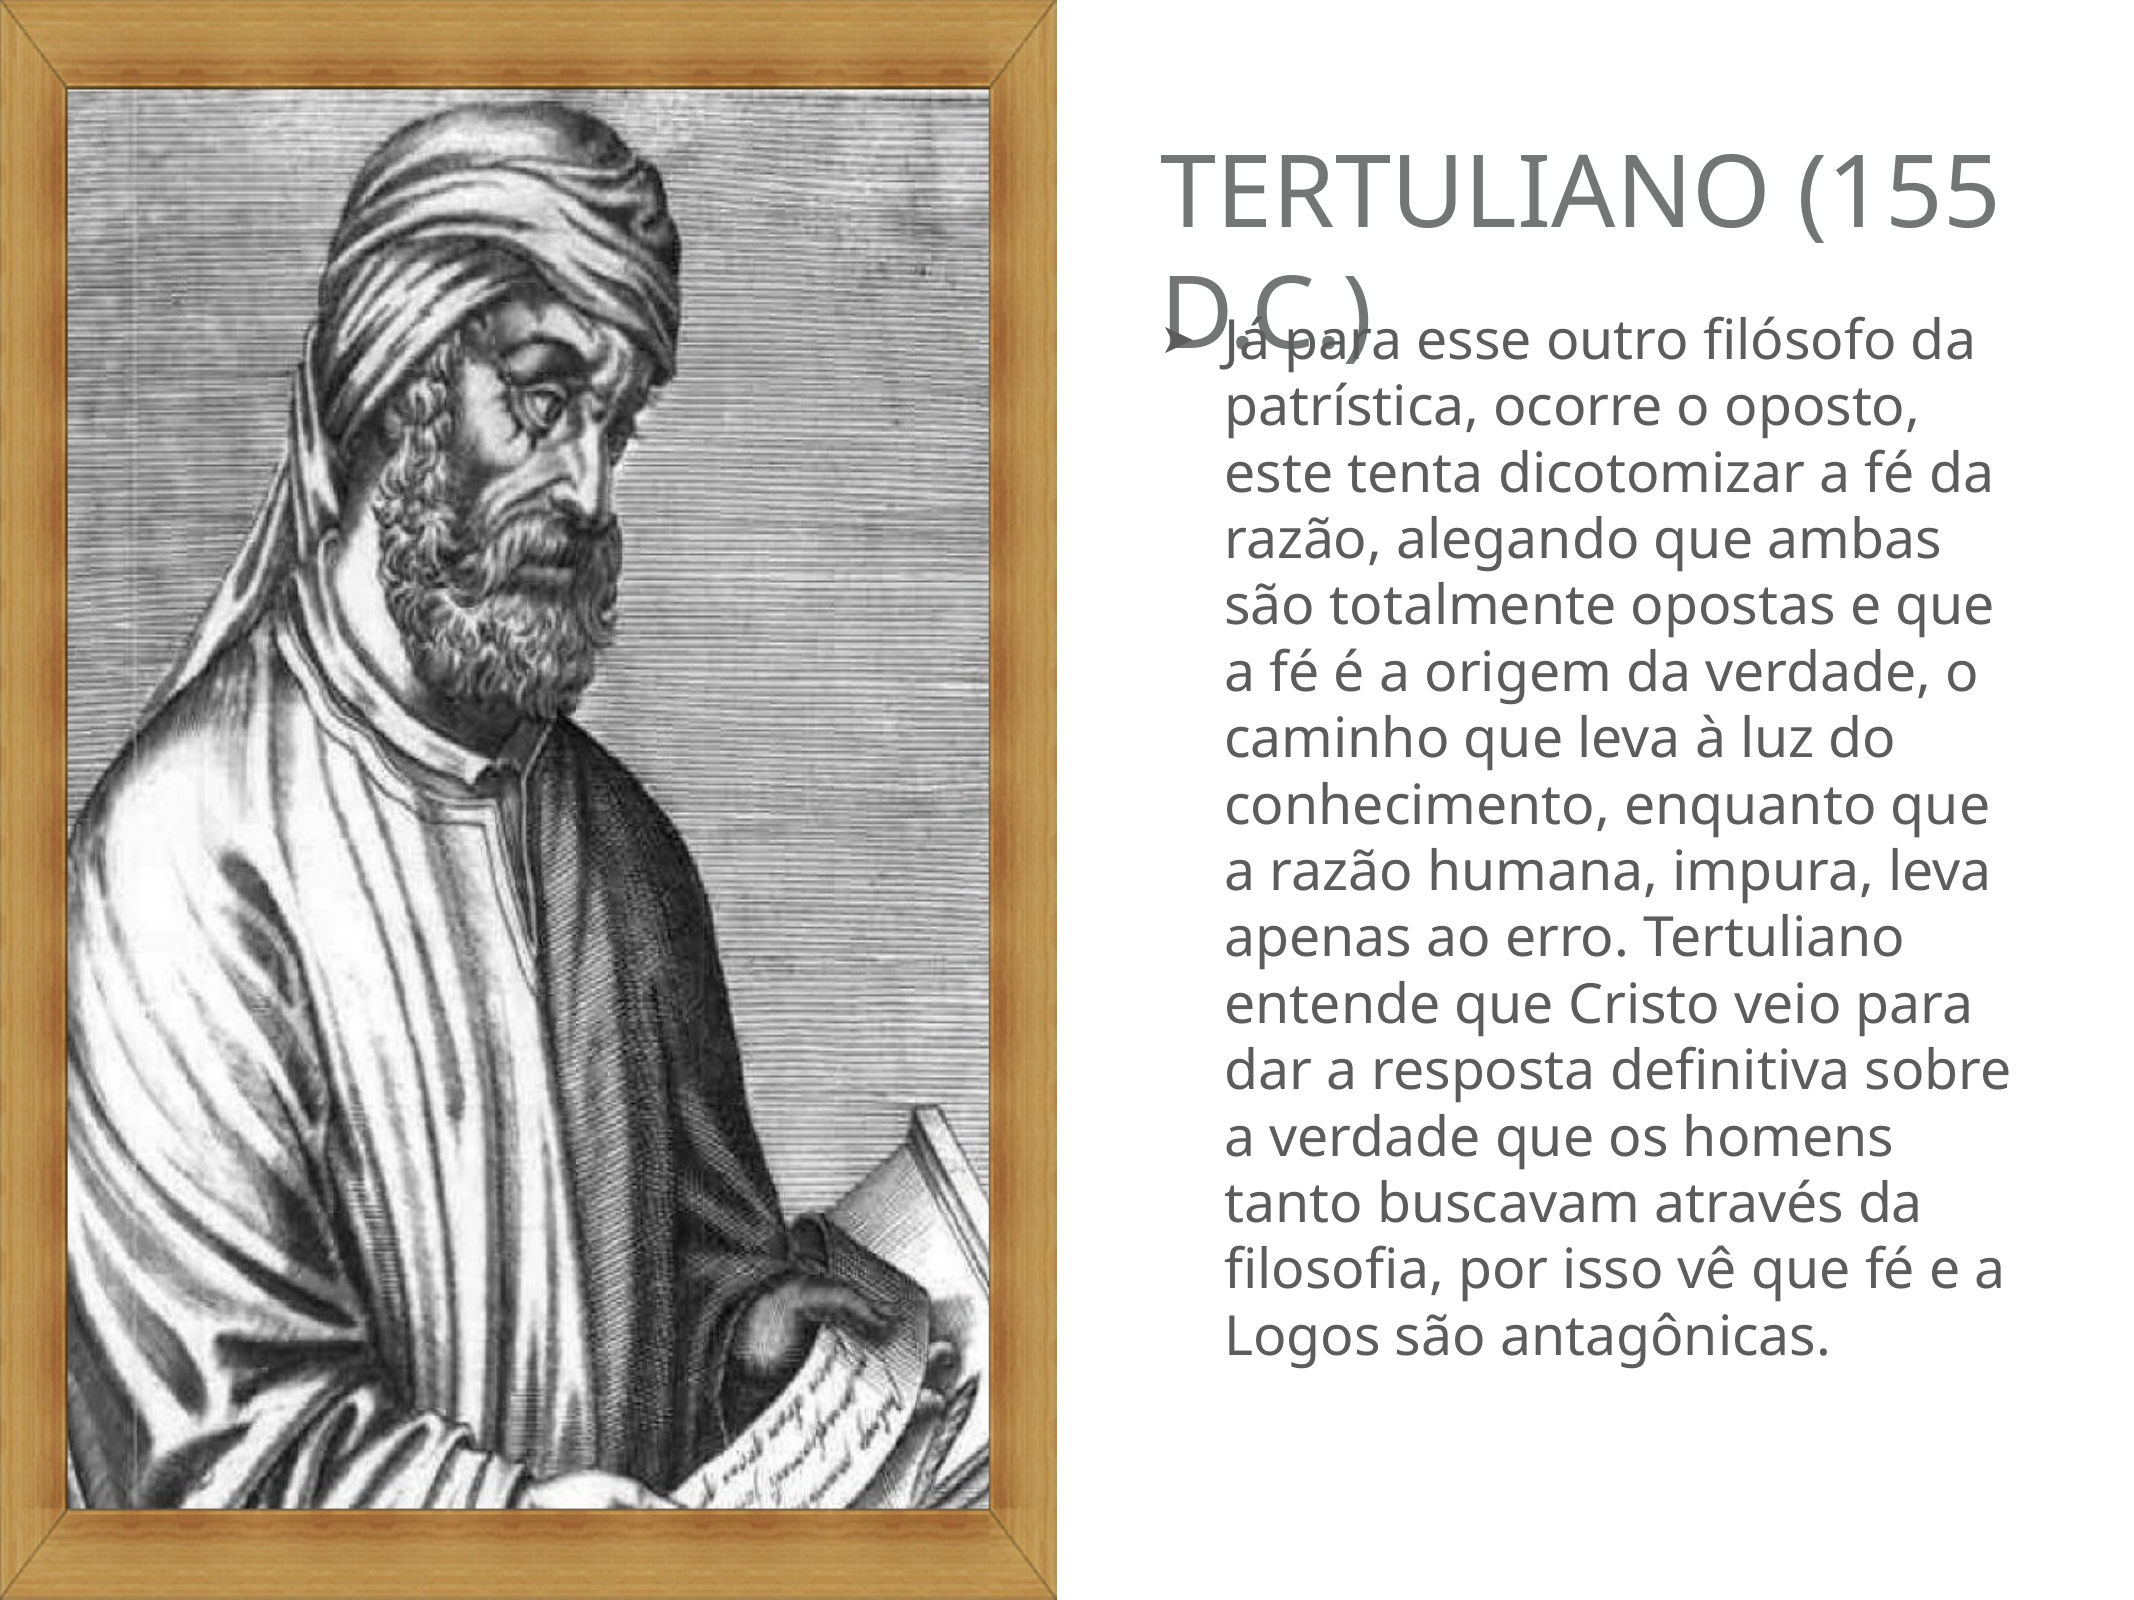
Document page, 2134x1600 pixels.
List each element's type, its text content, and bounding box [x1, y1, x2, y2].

title Tertuliano (155 D.C.) [1151, 118, 2038, 238]
list Já para esse outro filósofo da patrística, ocorre o oposto, este tenta dicotomizar a fé da razão, alegando que ambas são totalmente opostas e que a fé é a origem da verdade, o caminho que leva à luz do conhecimento, enquanto que a razão humana, impura, leva apenas ao erro. Tertuliano entende que Cristo veio para dar a resposta definitiva sobre a verdade que os homens tanto buscavam através da filosofia, por isso vê que fé e a Logos são antagônicas. [1151, 295, 2038, 1482]
picture [0, 0, 1057, 1600]
